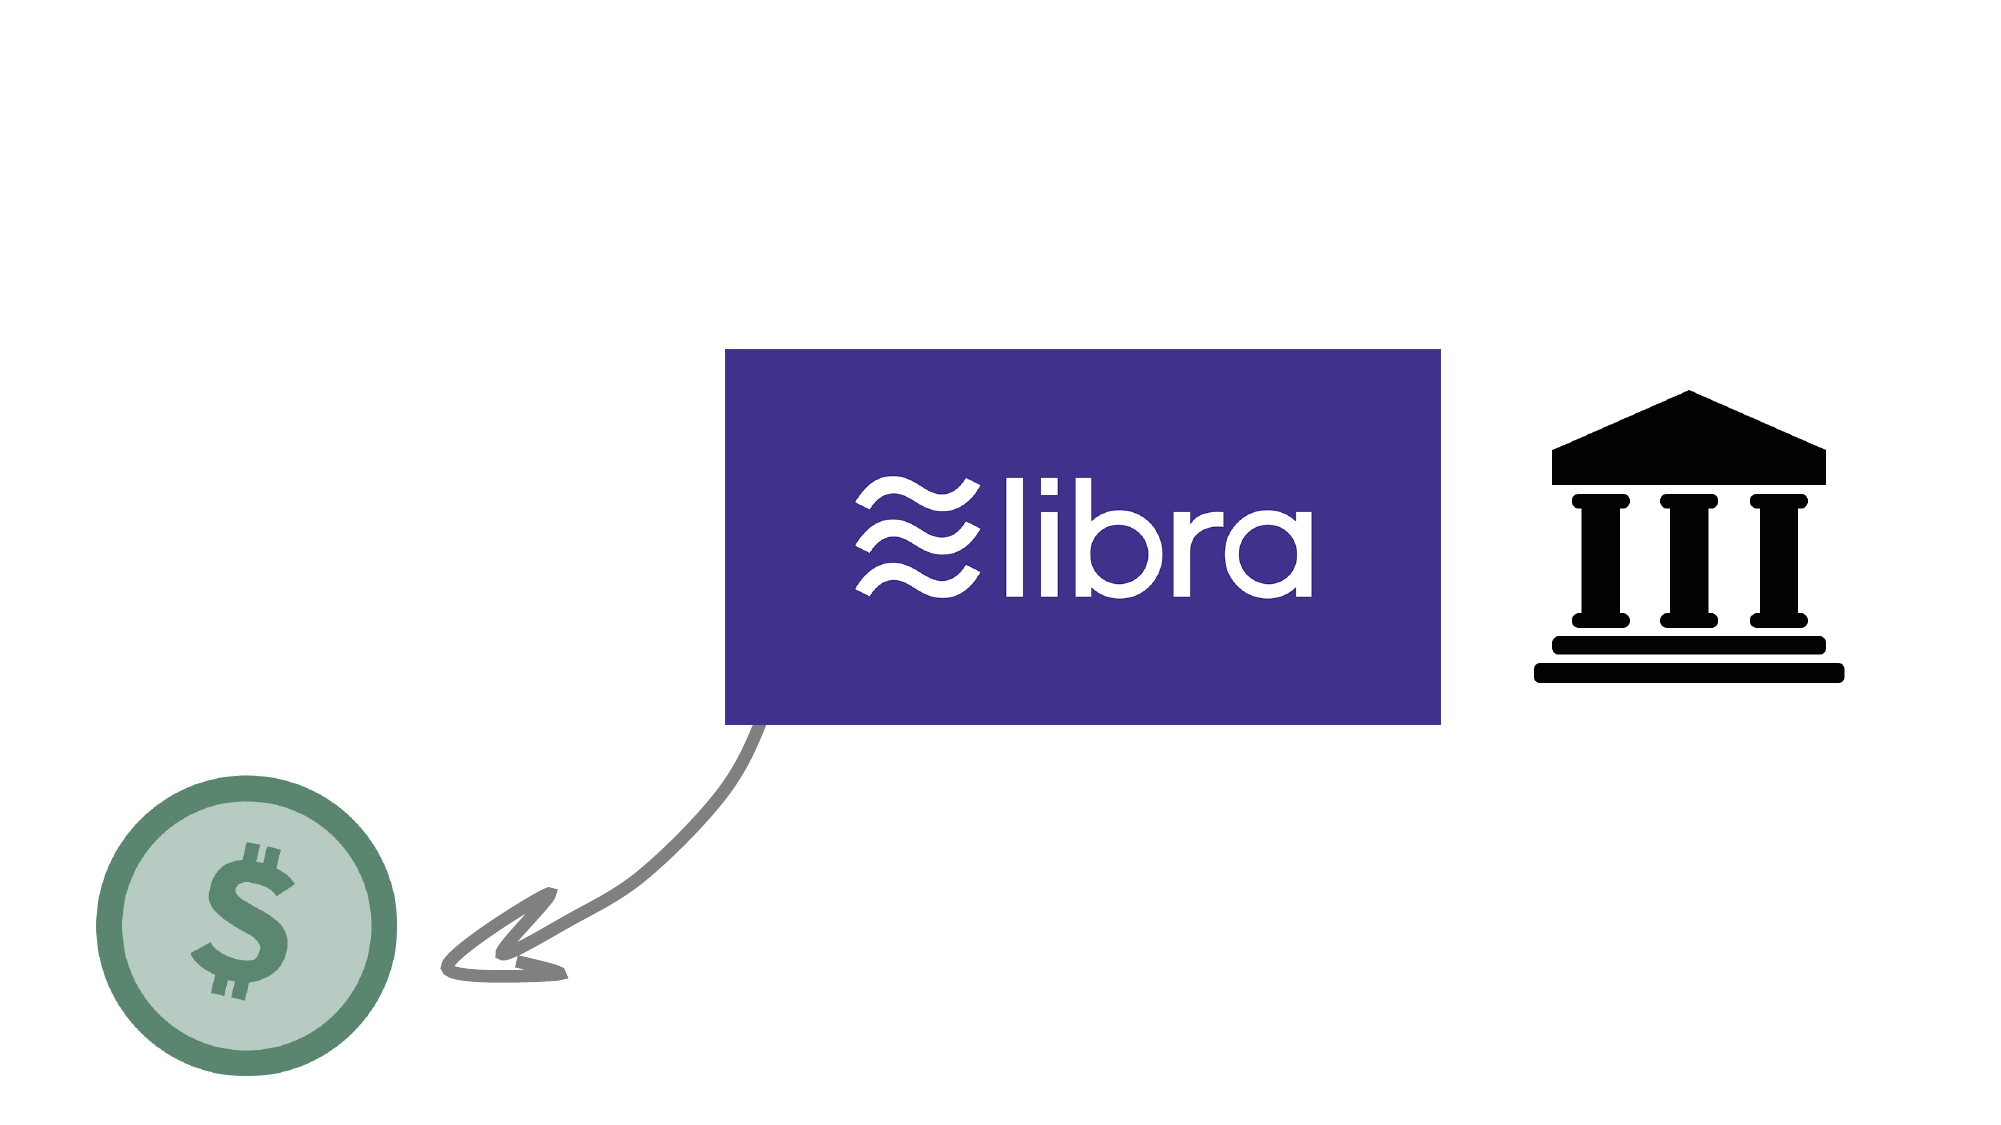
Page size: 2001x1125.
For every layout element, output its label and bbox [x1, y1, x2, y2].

picture [1530, 386, 1848, 687]
picture [725, 349, 1441, 725]
text_box [446, 725, 761, 978]
picture [96, 775, 397, 1076]
